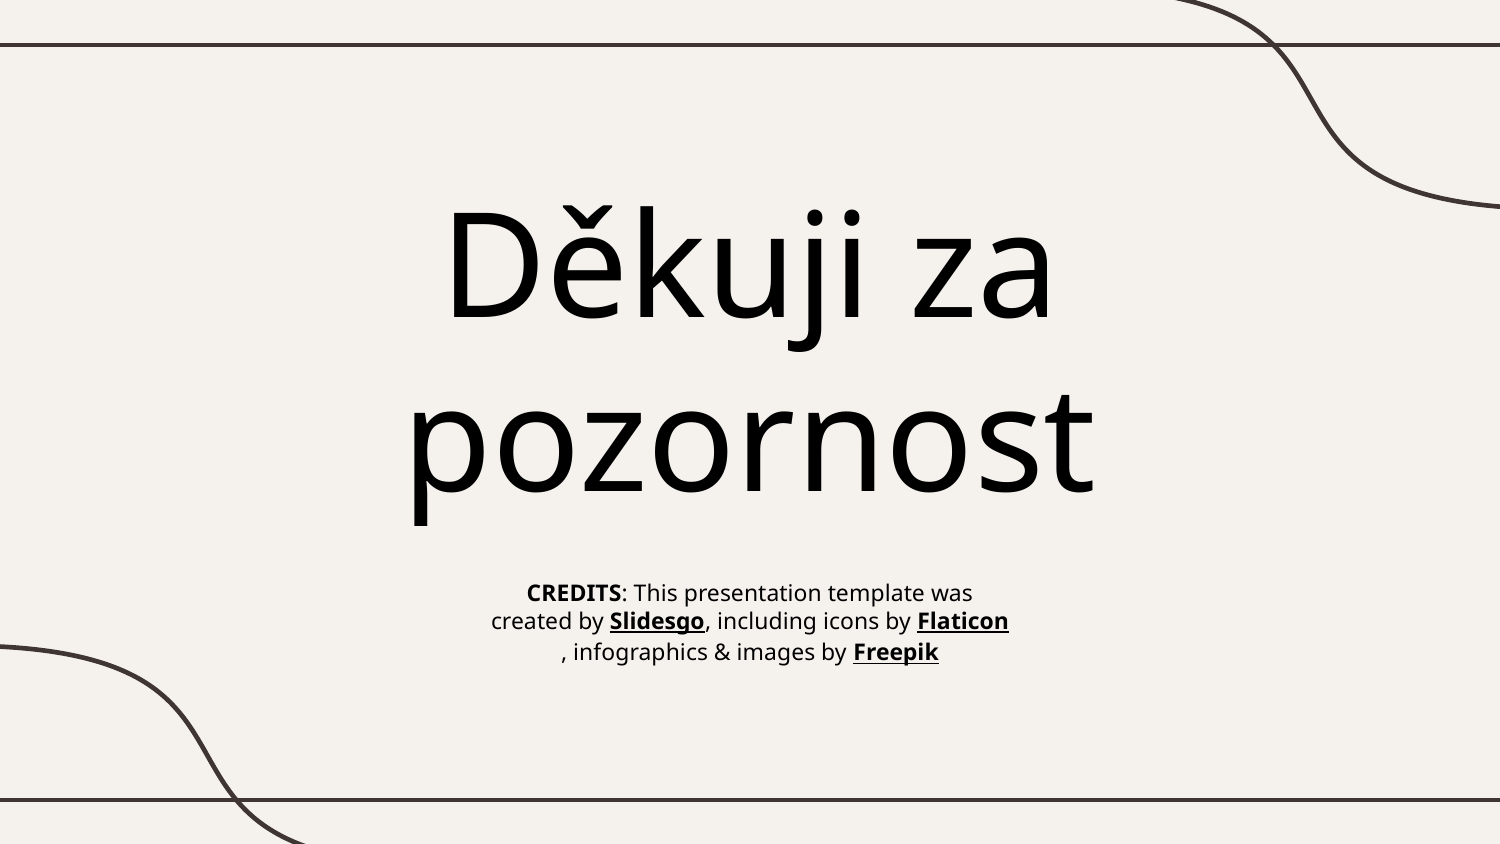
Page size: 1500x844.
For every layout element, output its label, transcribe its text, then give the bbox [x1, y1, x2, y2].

title Děkuji za pozornost [218, 270, 1281, 422]
